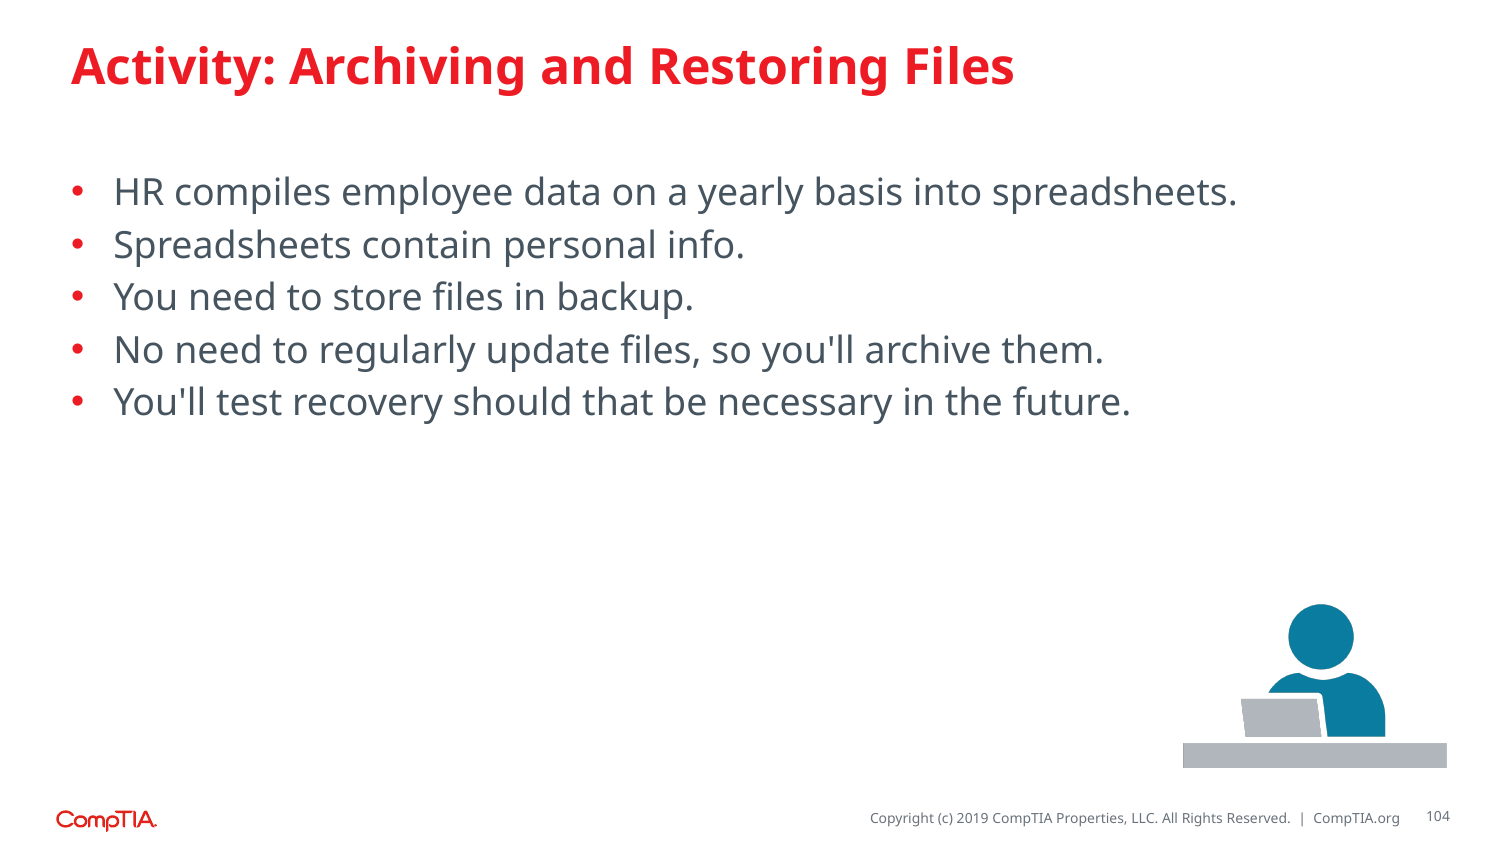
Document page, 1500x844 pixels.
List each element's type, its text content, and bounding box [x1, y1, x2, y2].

slide_number 104 [1407, 800, 1450, 835]
title Activity: Archiving and Restoring Files [56, 12, 1350, 117]
list HR compiles employee data on a yearly basis into spreadsheets. Spreadsheets contain personal info. You need to store files in backup. No need to regularly update files, so you'll archive them. You'll test recovery should that be necessary in the future. [56, 160, 1444, 768]
